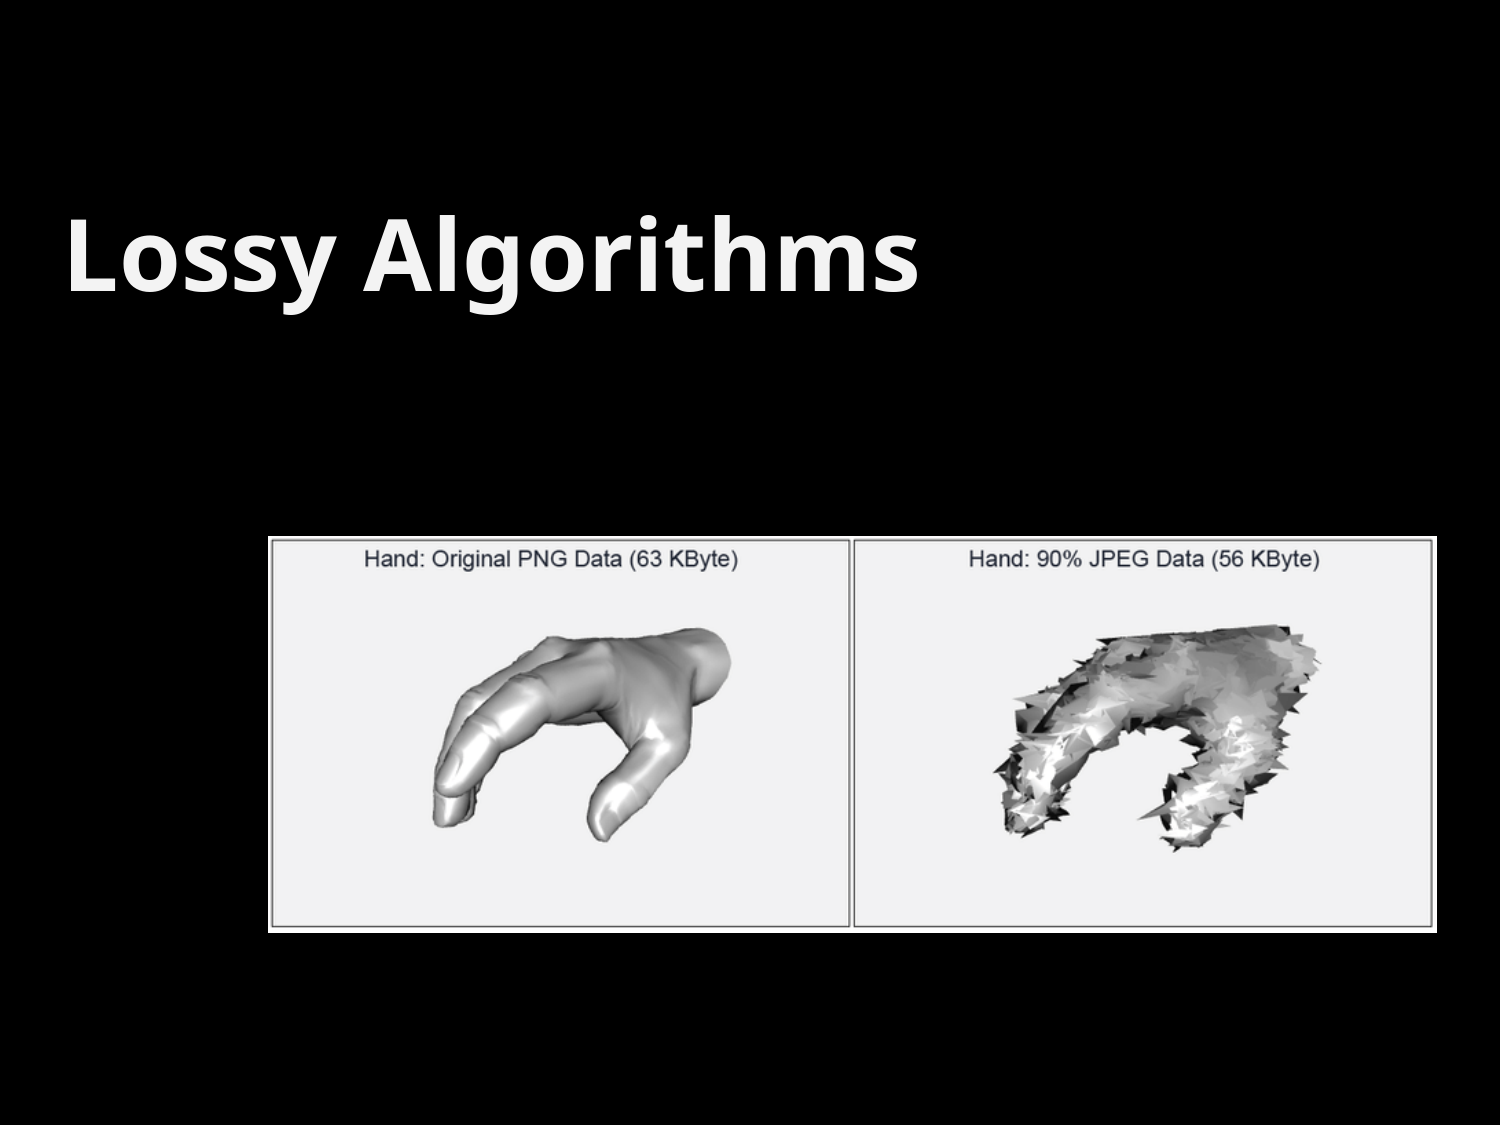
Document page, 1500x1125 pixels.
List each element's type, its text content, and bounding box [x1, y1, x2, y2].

picture [267, 536, 1437, 933]
title Lossy Algorithms [47, 189, 1286, 352]
